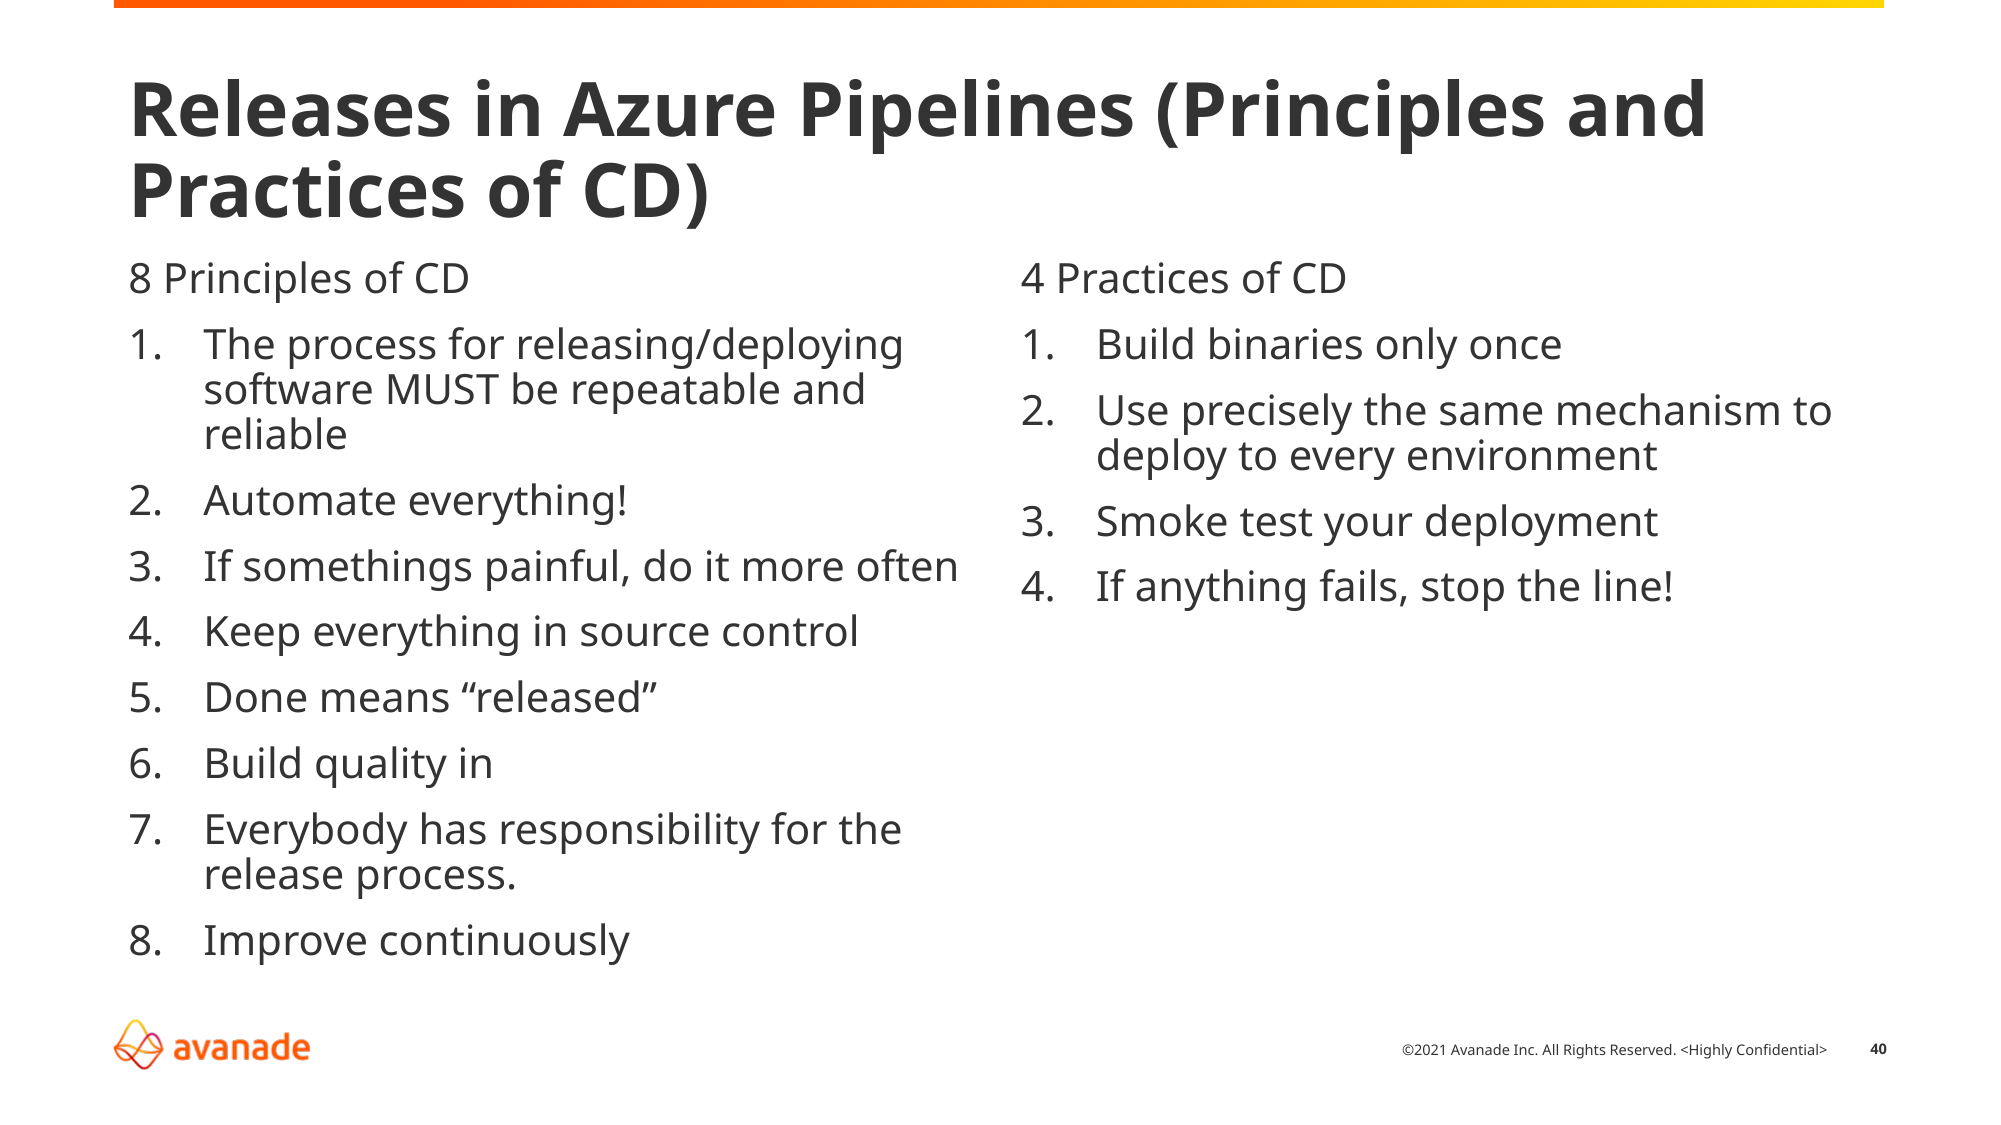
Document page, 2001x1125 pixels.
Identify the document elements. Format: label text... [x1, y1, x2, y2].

list 8 Principles of CD The process for releasing/deploying software MUST be repeatable and reliable Automate everything! If somethings painful, do it more often Keep everything in source control Done means “released” Build quality in Everybody has responsibility for the release process. Improve continuously [113, 249, 995, 964]
title Releases in Azure Pipelines (Principles and Practices of CD) [113, 64, 1883, 228]
list 4 Practices of CD Build binaries only once Use precisely the same mechanism to deploy to every environment Smoke test your deployment If anything fails, stop the line! [1005, 249, 1887, 964]
picture [93, 999, 339, 1090]
